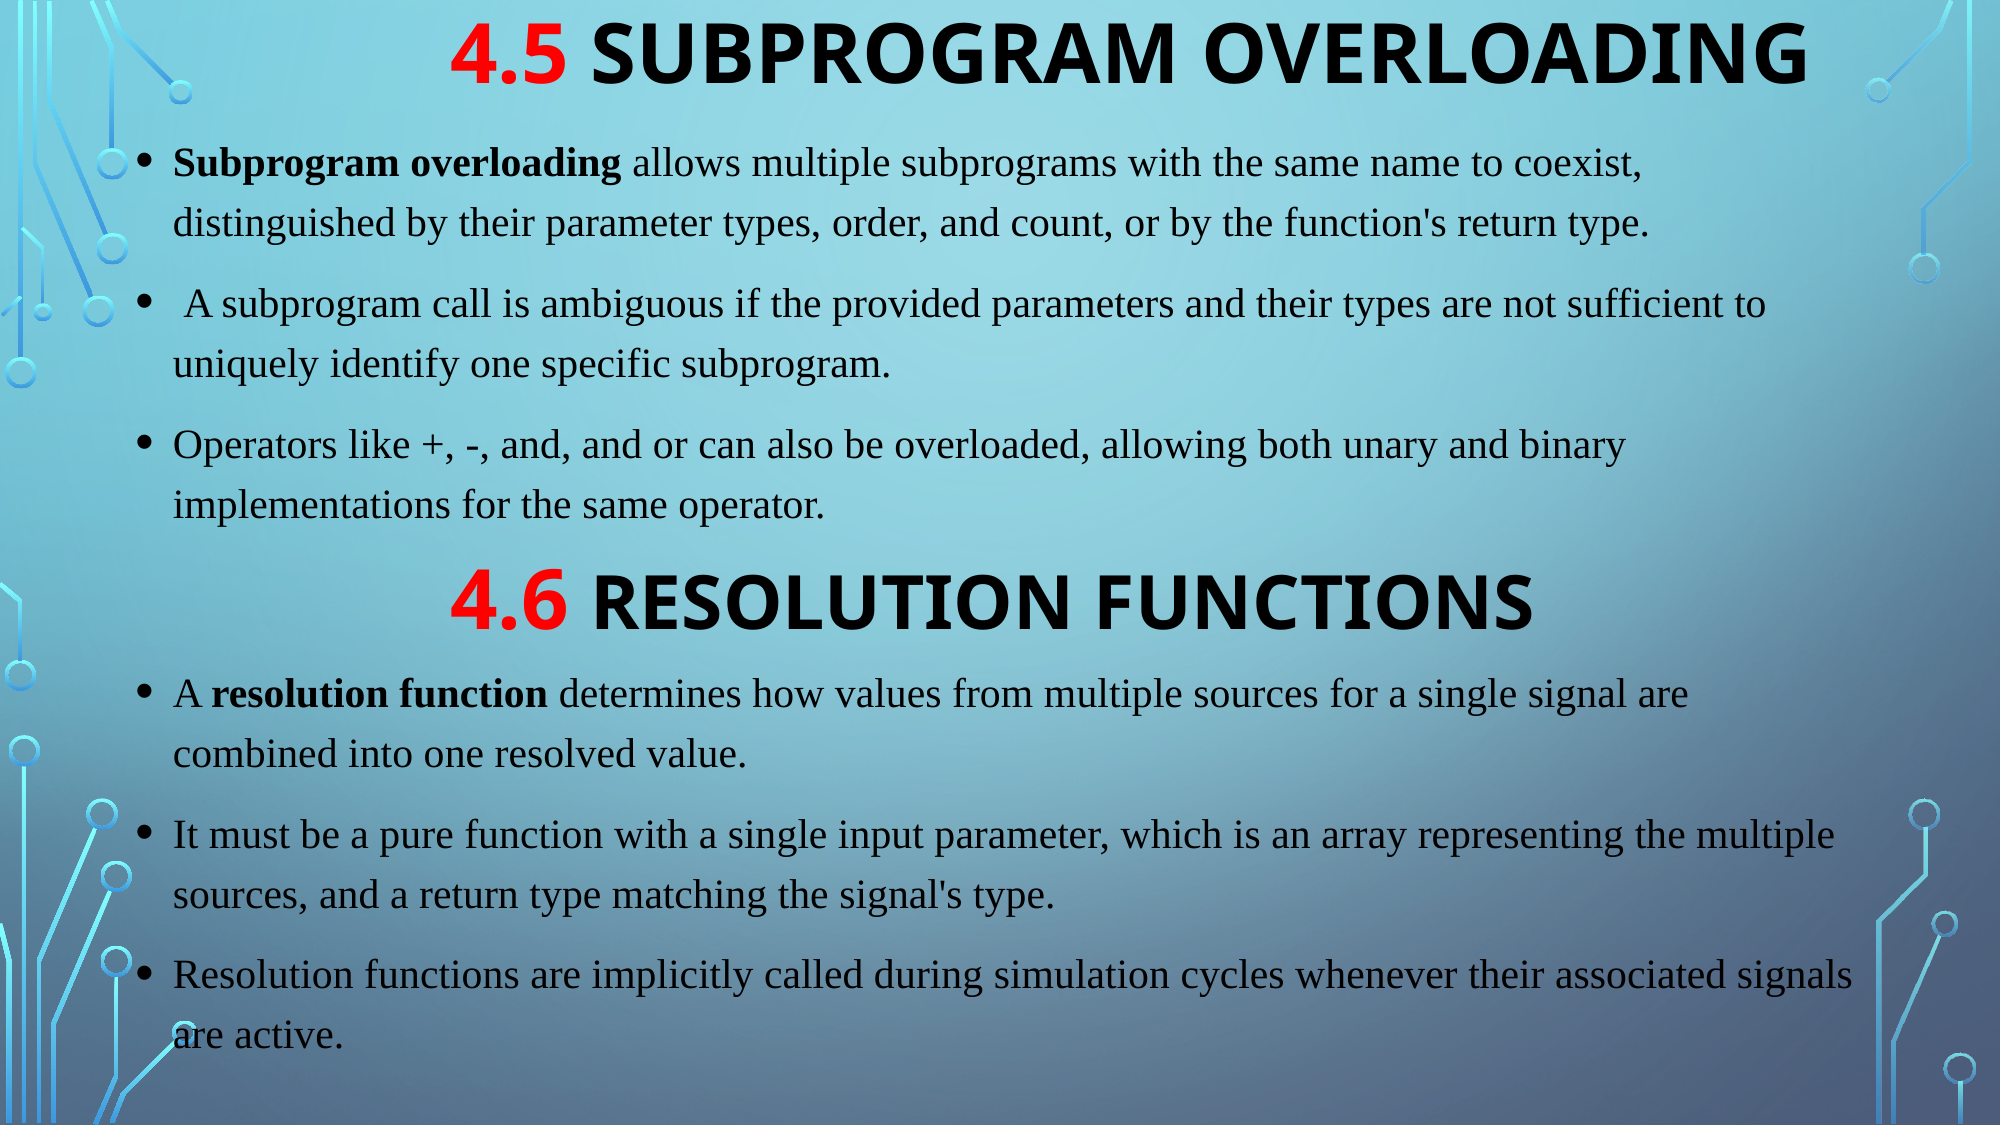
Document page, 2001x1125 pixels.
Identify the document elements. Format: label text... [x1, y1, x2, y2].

text_box 4.5 SUBPROGRAM OVERLOADING [0, 0, 2000, 89]
text_box 4.6 RESOLUTION FUNCTIONS [0, 546, 2000, 636]
text_box A resolution function determines how values from multiple sources for a single signal are combined into one resolved value. It must be a pure function with a single input parameter, which is an array representing the multiple sources, and a return type matching the signal's type. Resolution functions are implicitly called during simulation cycles whenever their associated signals are active. [120, 648, 1880, 1093]
text_box Subprogram overloading allows multiple subprograms with the same name to coexist, distinguished by their parameter types, order, and count, or by the function's return type. A subprogram call is ambiguous if the provided parameters and their types are not sufficient to uniquely identify one specific subprogram. Operators like +, -, and, and or can also be overloaded, allowing both unary and binary implementations for the same operator. [120, 117, 1880, 546]
